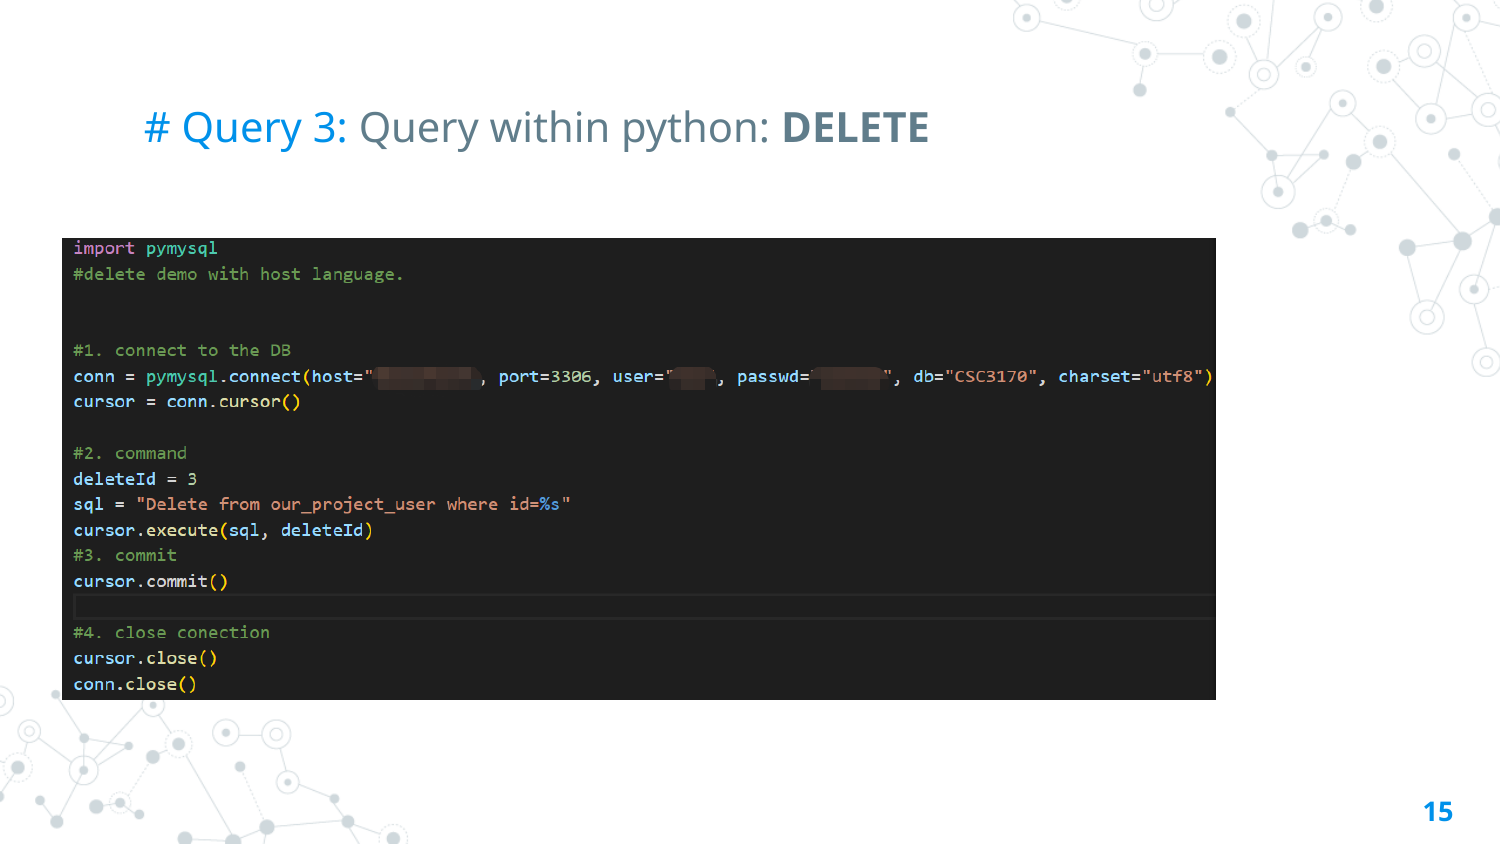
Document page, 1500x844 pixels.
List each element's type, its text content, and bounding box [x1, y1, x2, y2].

slide_number 15 [1378, 779, 1469, 844]
title # Query 3: Query within python: DELETE [128, 50, 1372, 166]
picture [0, 0, 1500, 844]
